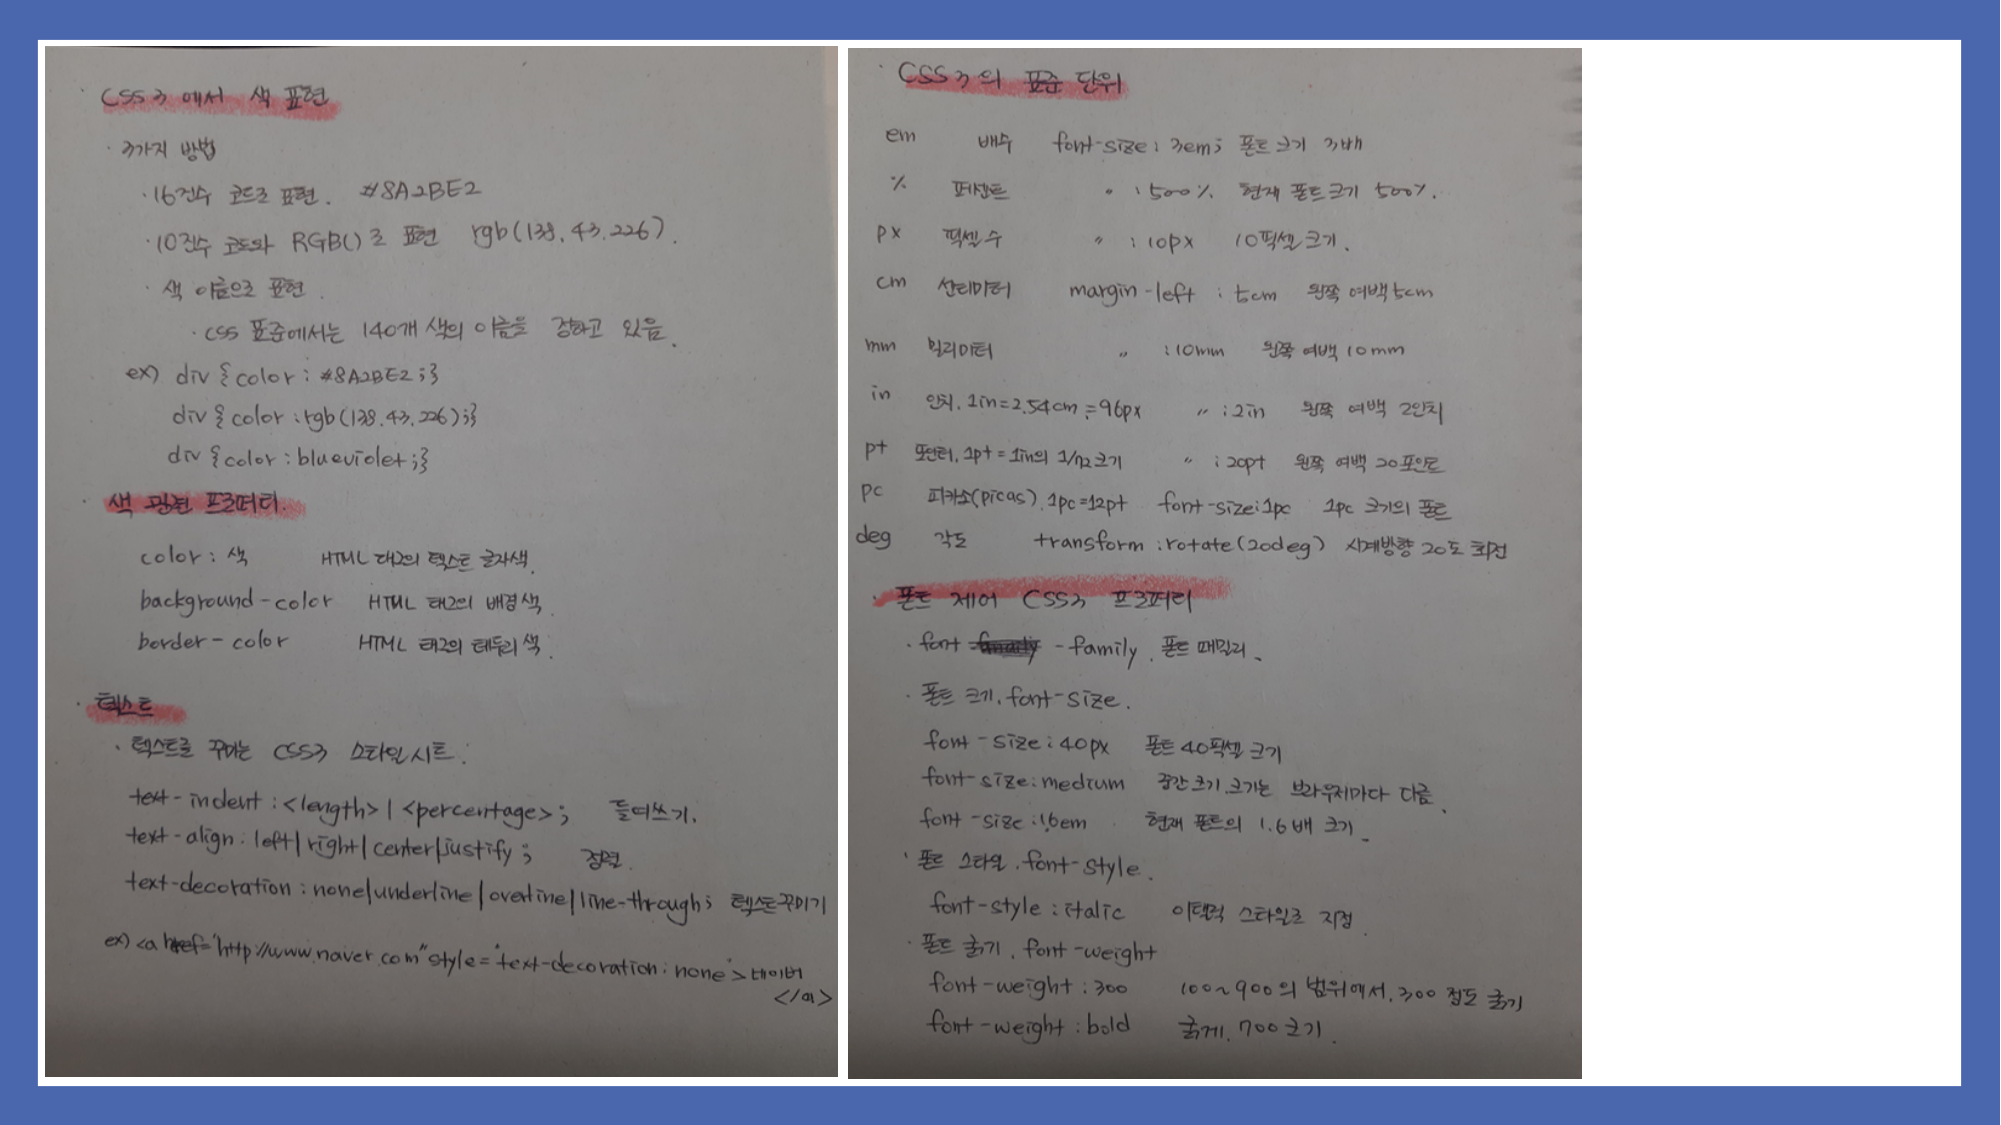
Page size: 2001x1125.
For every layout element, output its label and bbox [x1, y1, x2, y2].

picture [848, 47, 1582, 1079]
picture [45, 46, 838, 1078]
